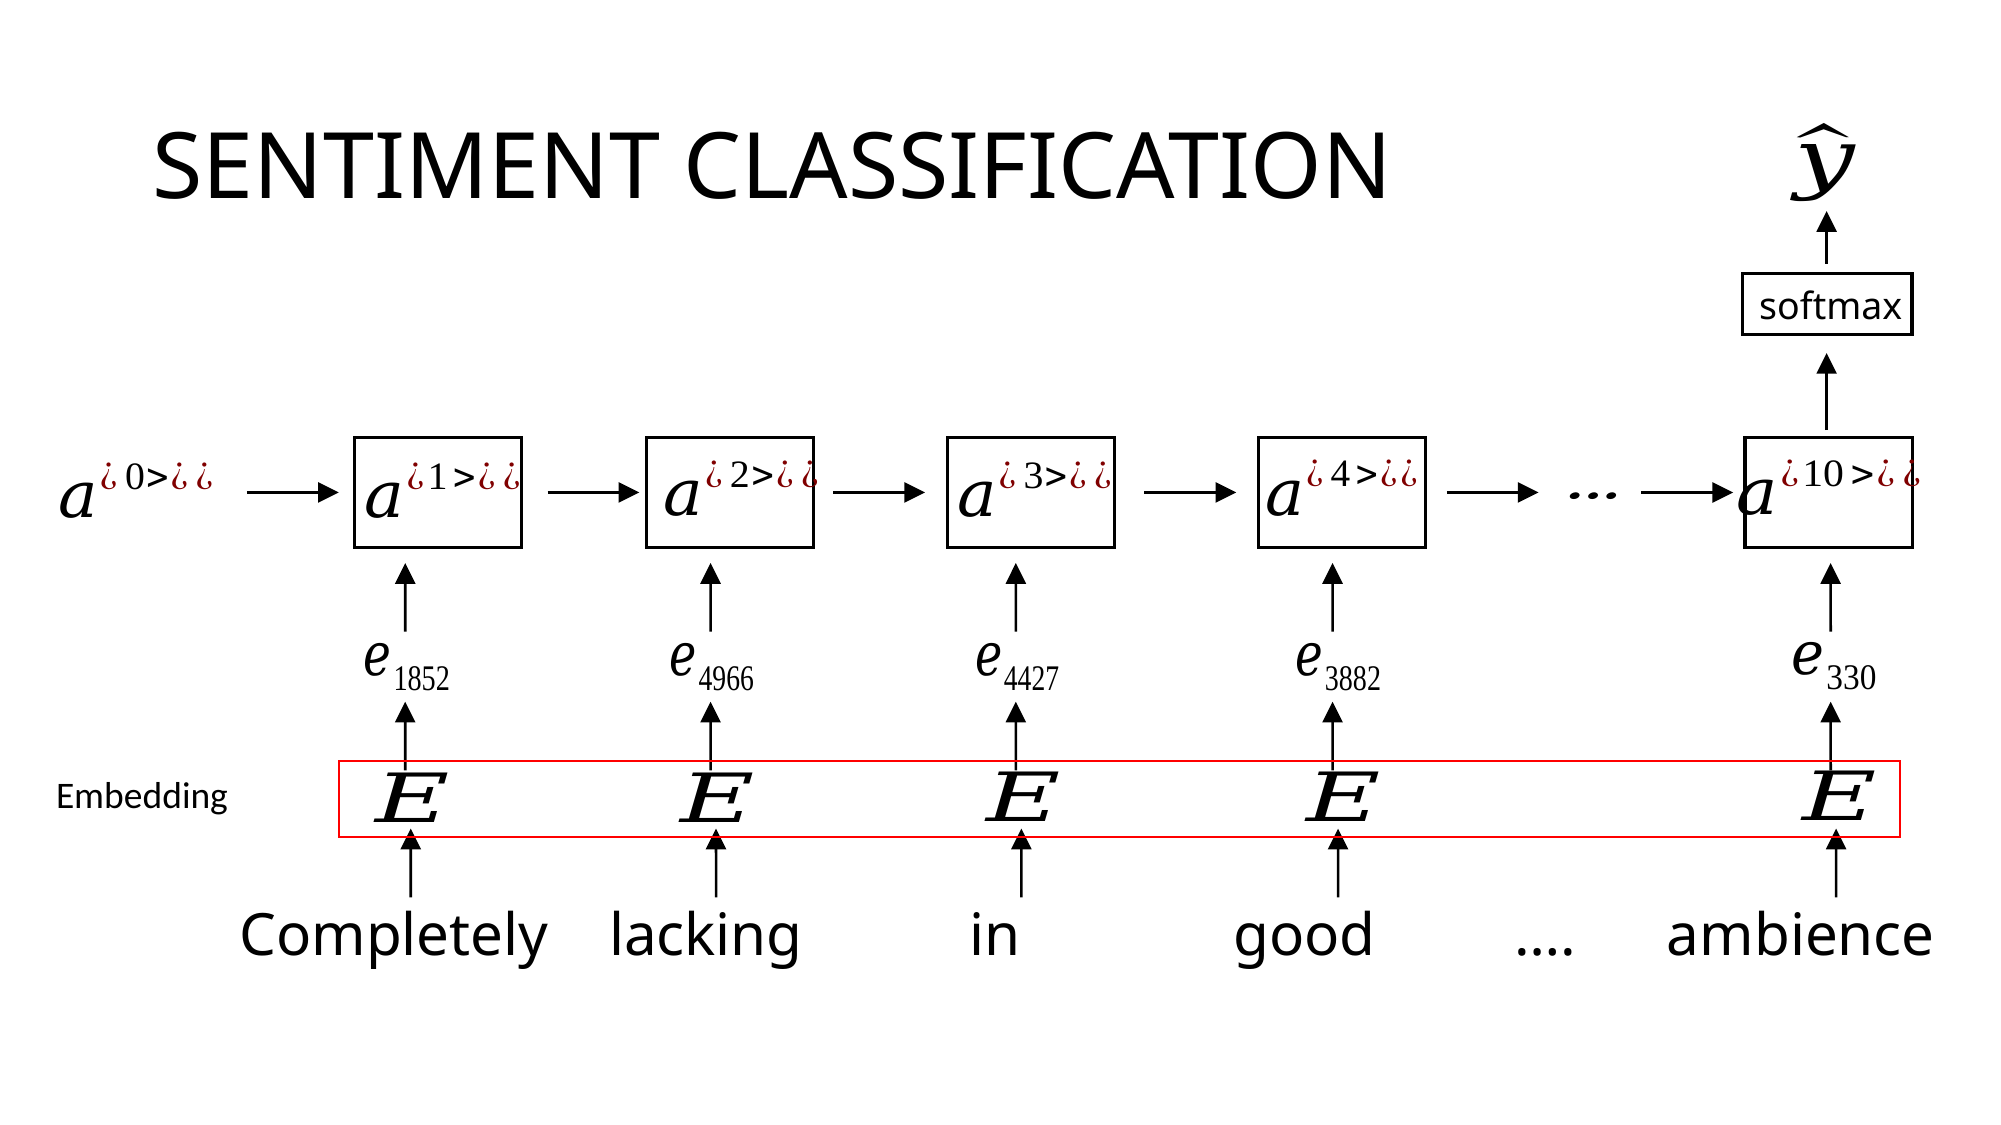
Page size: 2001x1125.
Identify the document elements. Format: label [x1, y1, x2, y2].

text_box [0, 0, 1988, 976]
